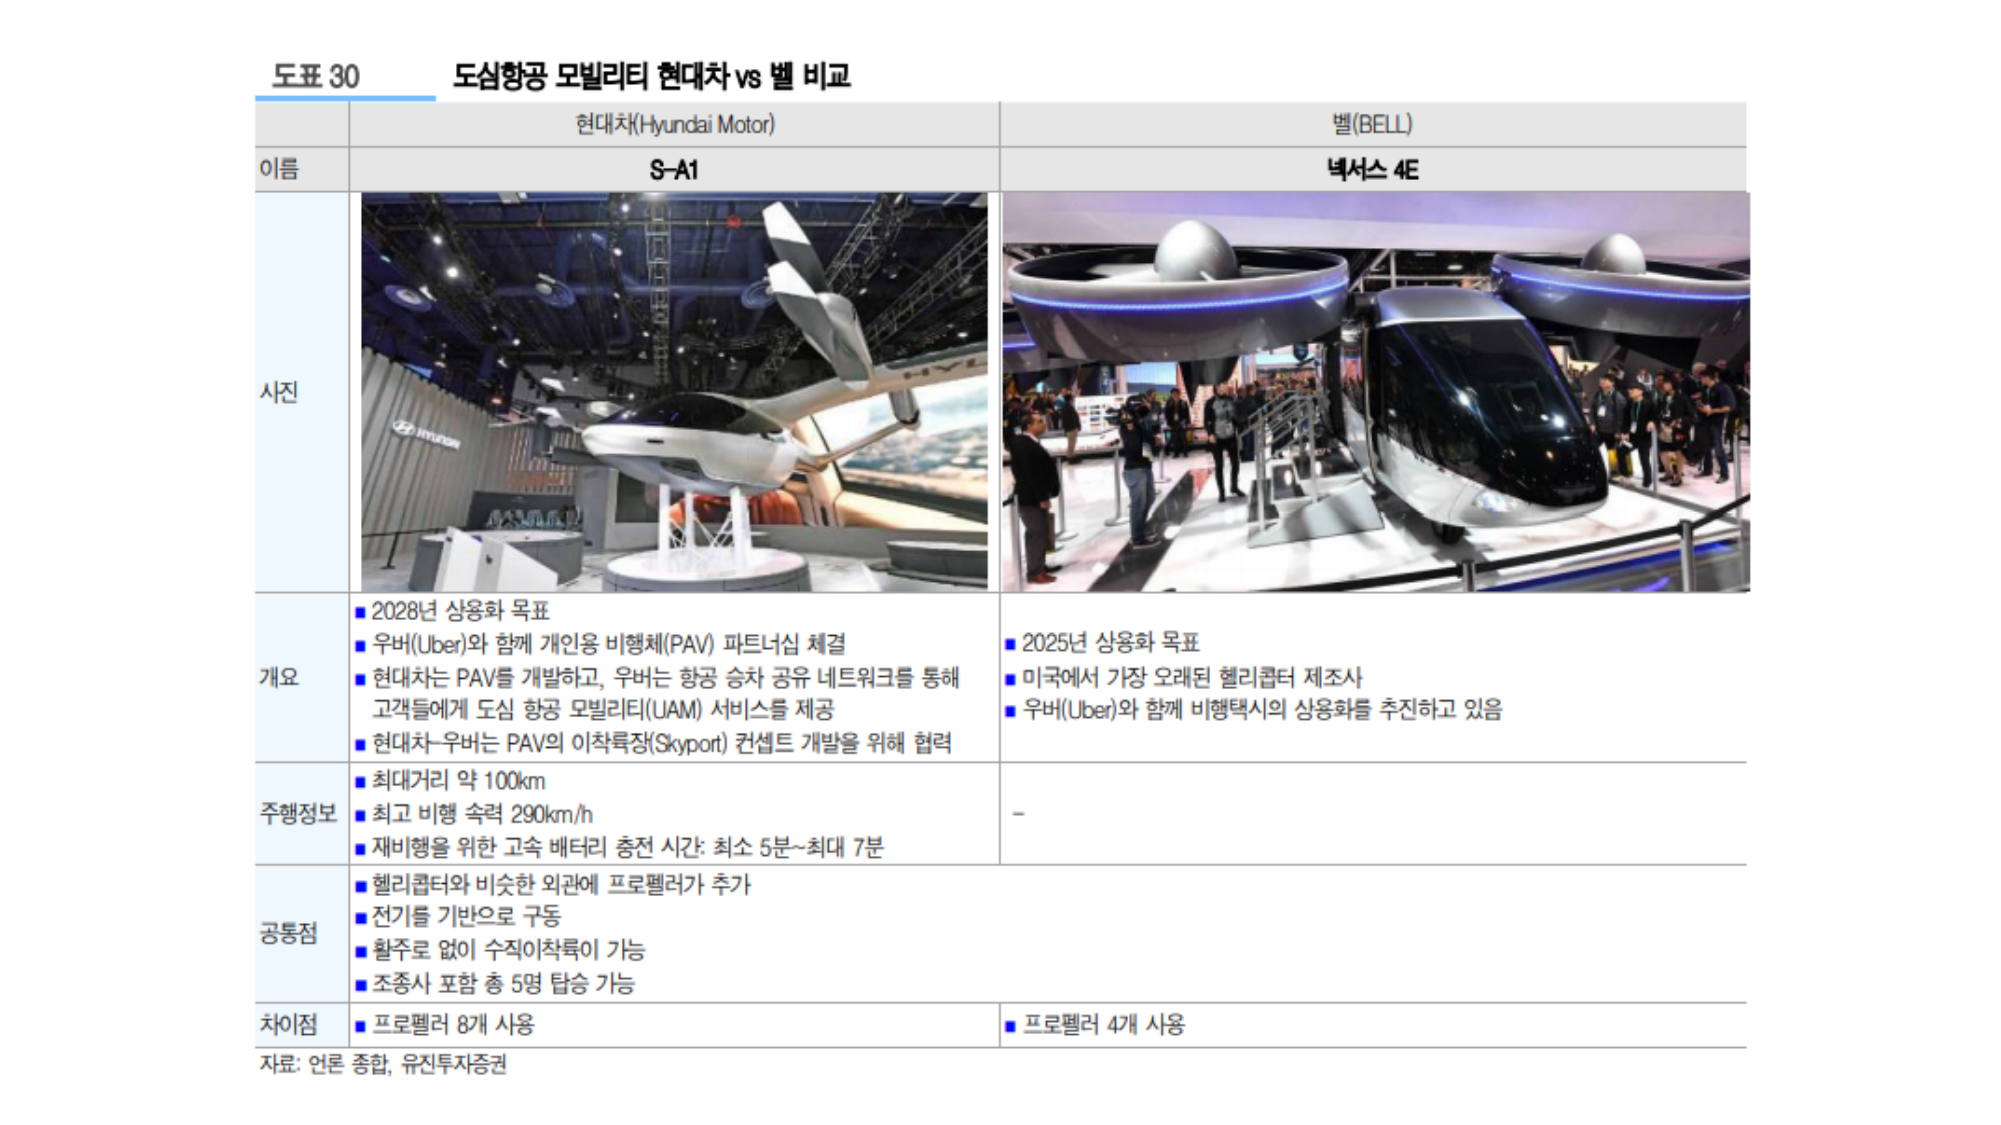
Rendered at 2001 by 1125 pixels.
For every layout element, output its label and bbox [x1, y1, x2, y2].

picture [250, 42, 1760, 1103]
